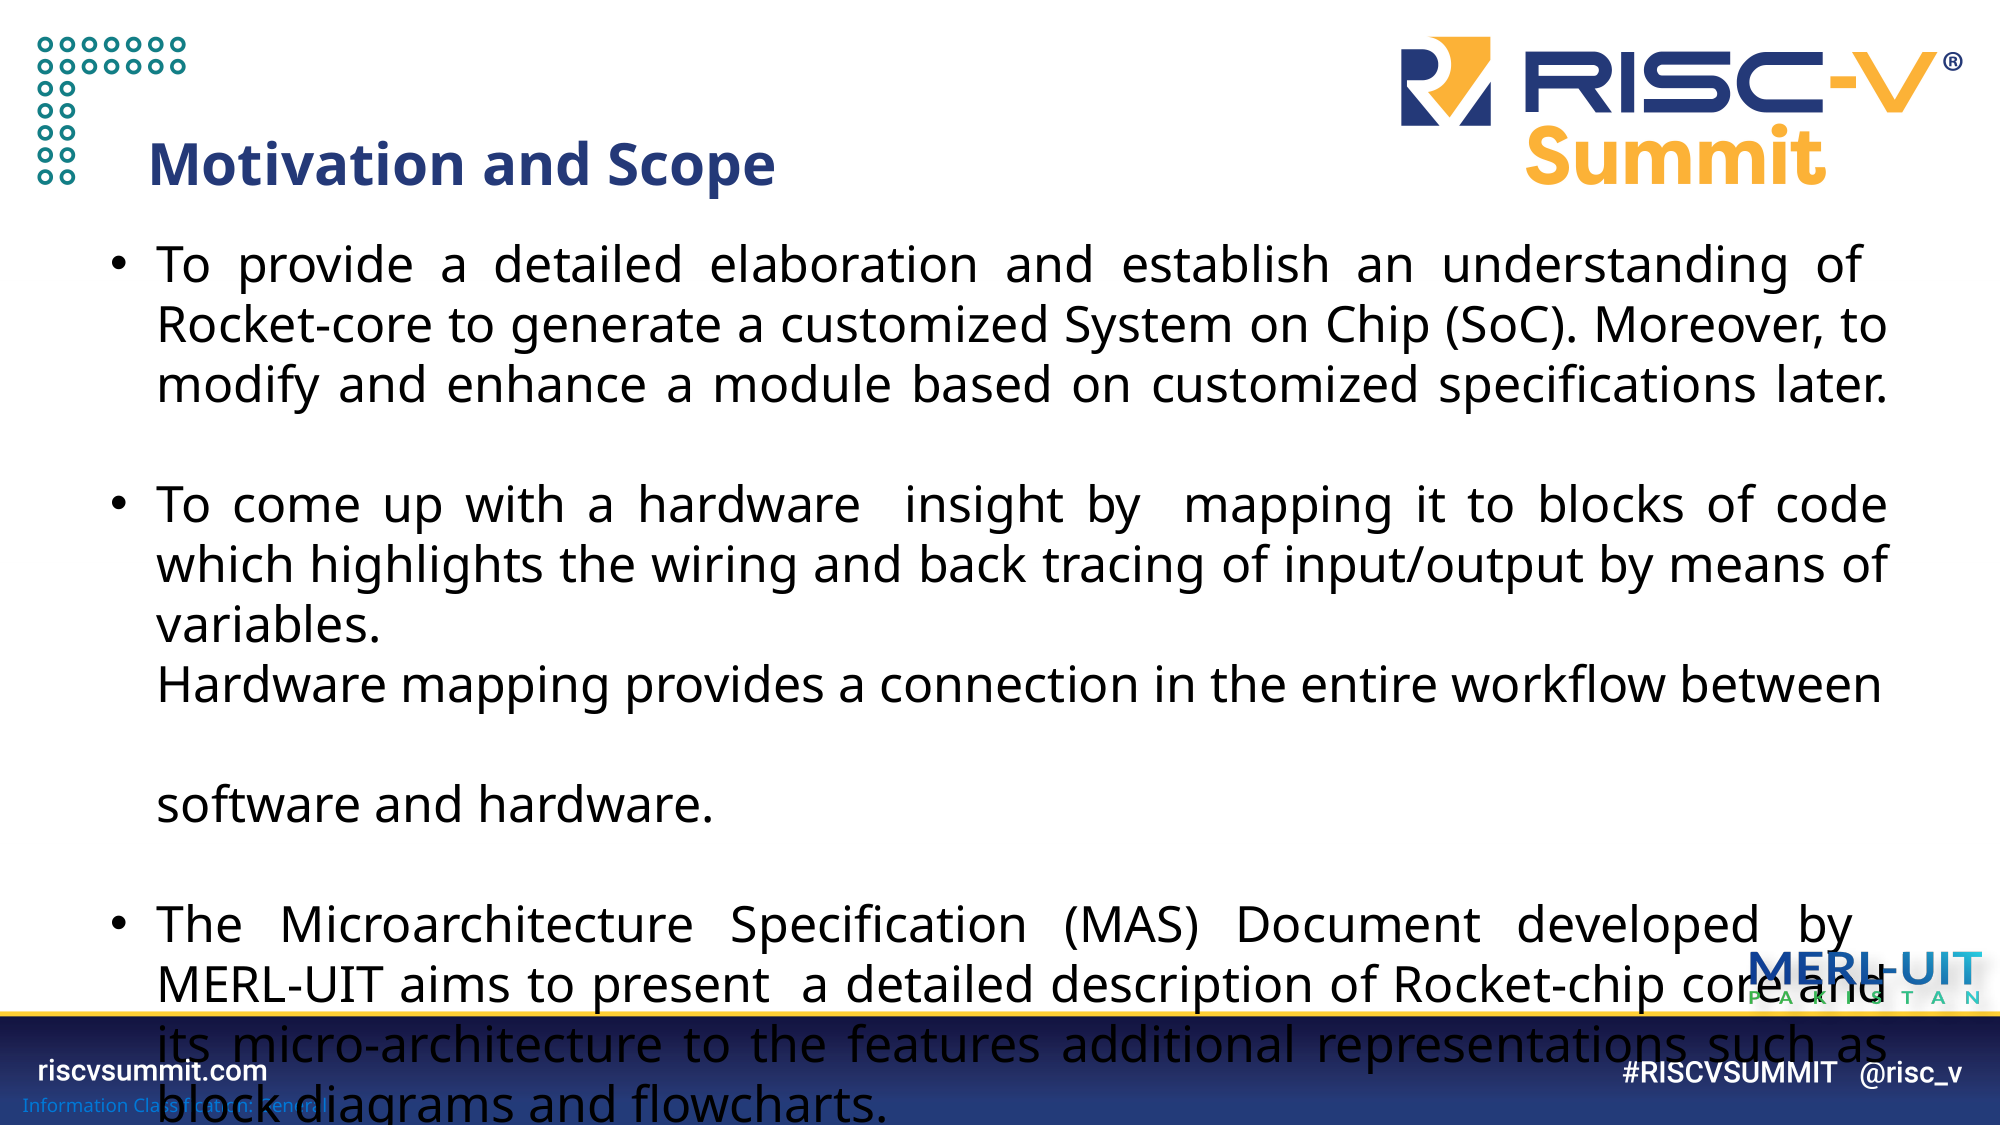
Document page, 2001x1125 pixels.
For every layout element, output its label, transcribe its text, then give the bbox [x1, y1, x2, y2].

picture [0, 0, 2000, 1125]
text_box To provide a detailed elaboration and establish an understanding of Rocket-core to generate a customized System on Chip (SoC). Moreover, to modify and enhance a module based on customized specifications later. To come up with a hardware insight by mapping it to blocks of code which highlights the wiring and back tracing of input/output by means of variables. Hardware mapping provides a connection in the entire workflow between software and hardware. The Microarchitecture Specification (MAS) Document developed by MERL-UIT aims to present a detailed description of Rocket-chip core and its micro-architecture to the features additional representations such as block diagrams and flowcharts. [95, 224, 1905, 1125]
text_box Motivation and Scope [117, 119, 1172, 204]
